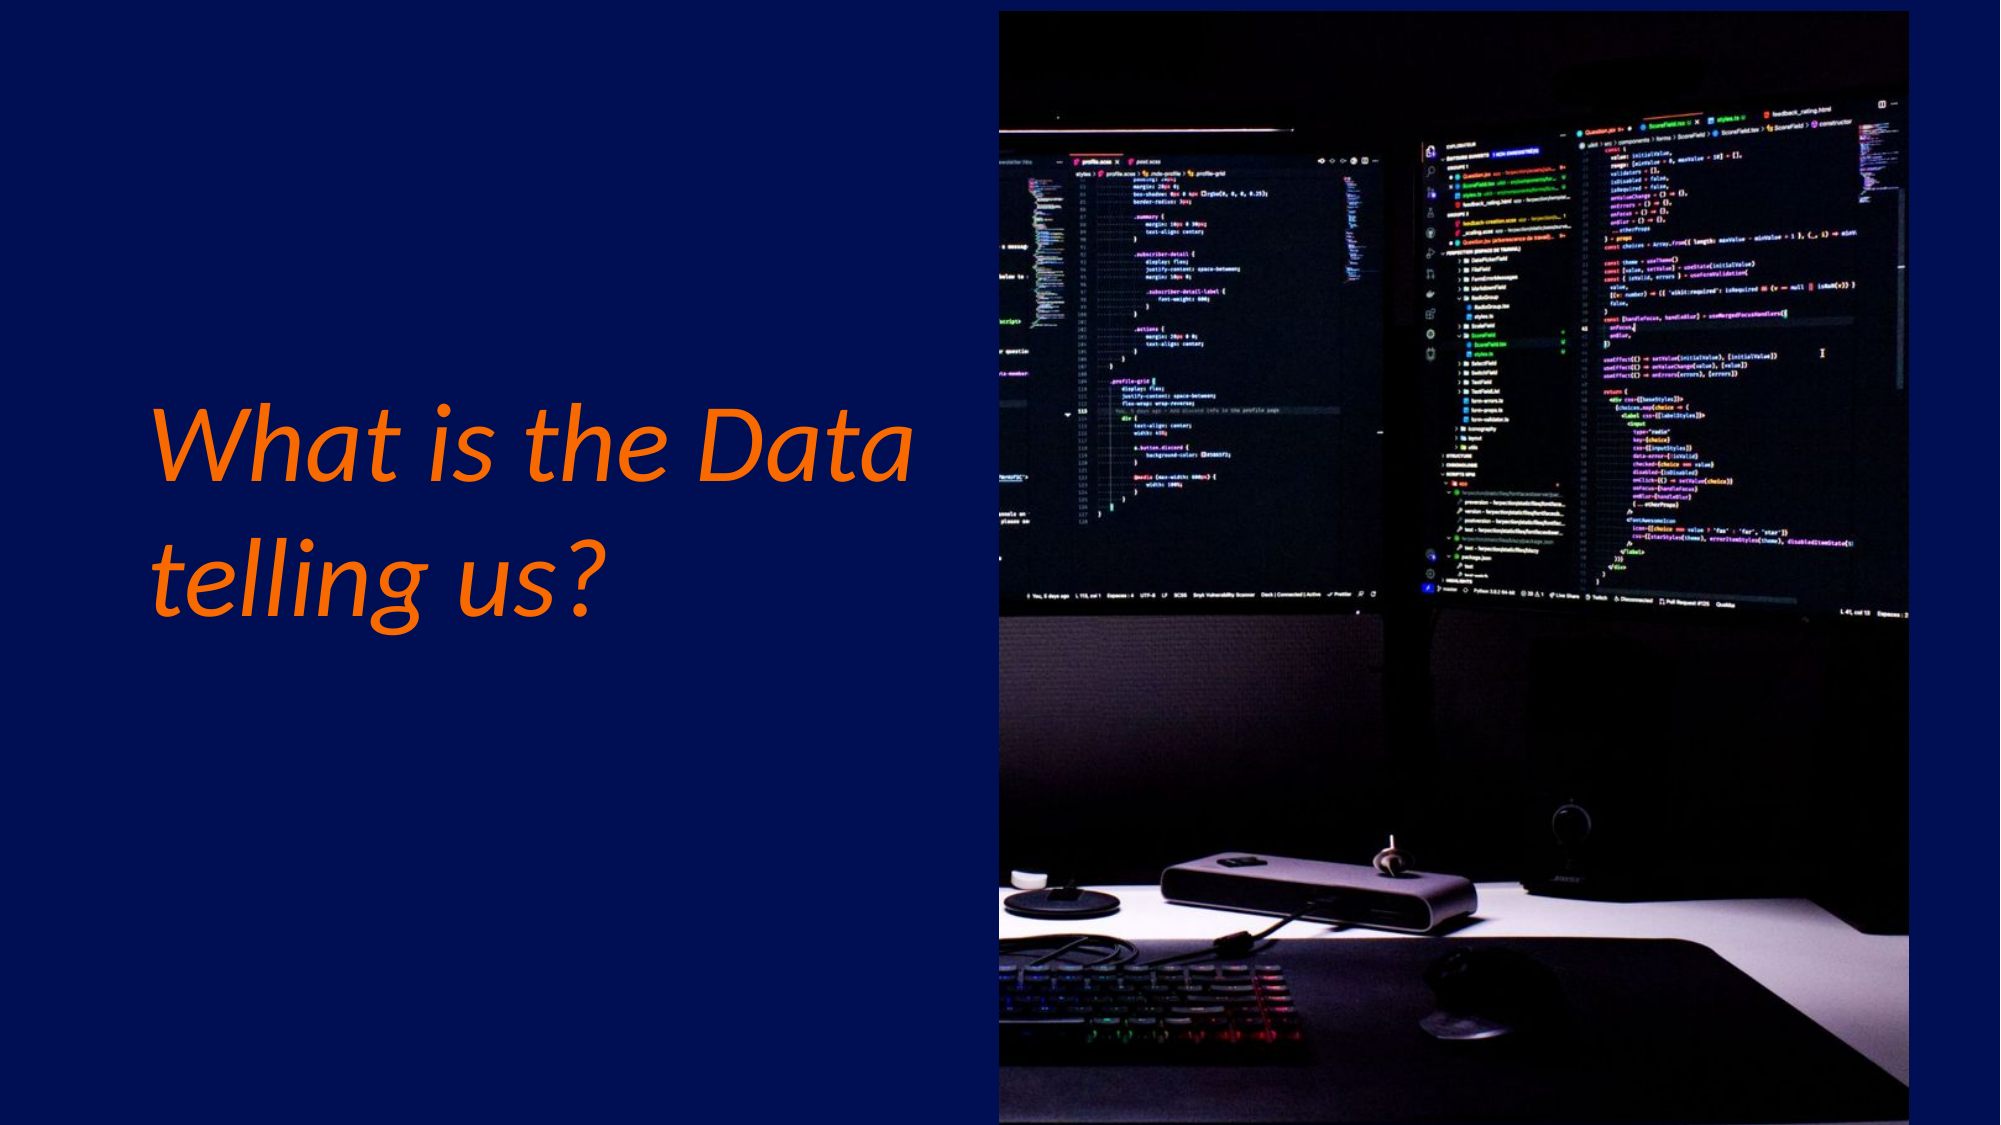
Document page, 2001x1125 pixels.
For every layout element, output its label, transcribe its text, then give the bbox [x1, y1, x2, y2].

text_box What is the Data telling us? [132, 361, 999, 647]
picture [999, 11, 1909, 1125]
